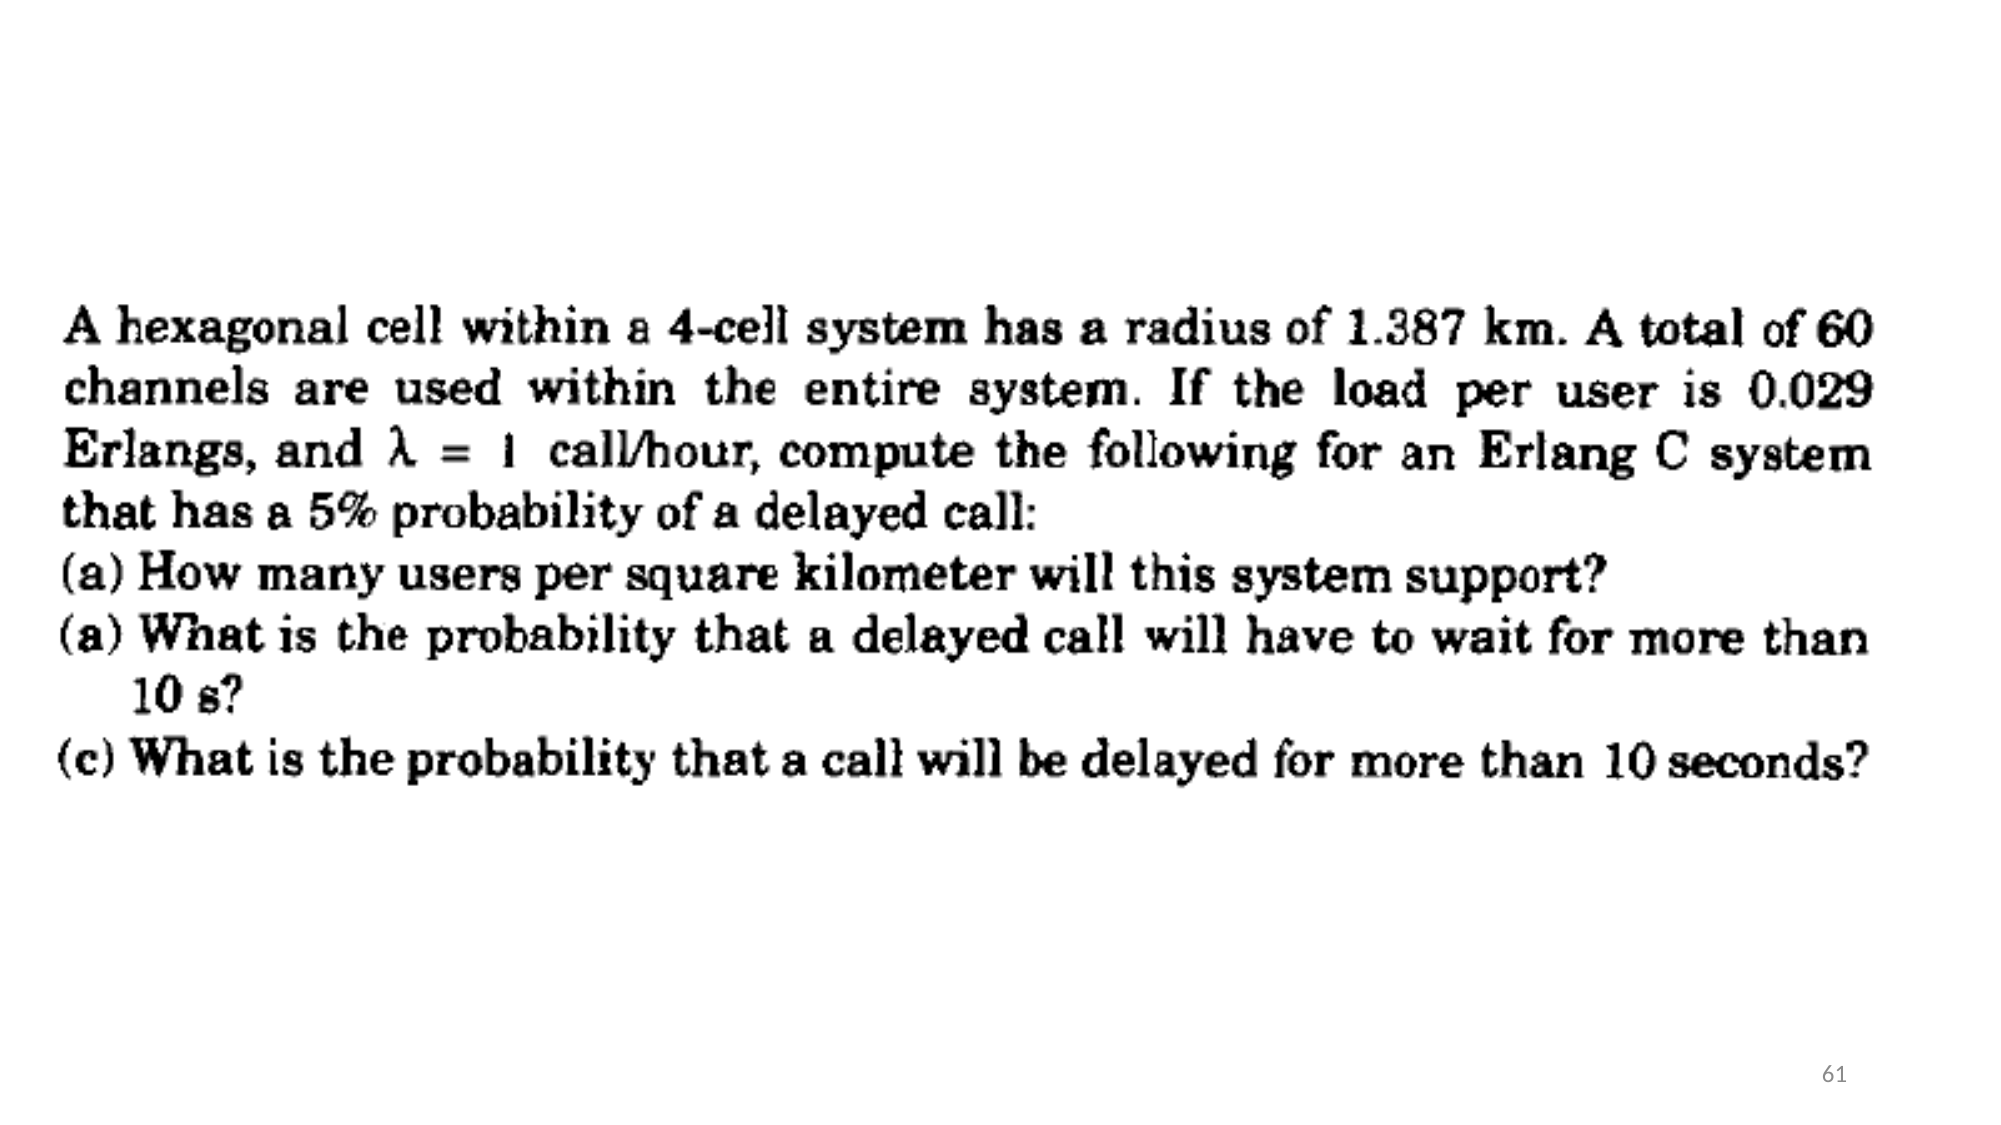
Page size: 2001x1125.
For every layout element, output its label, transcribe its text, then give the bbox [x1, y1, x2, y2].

slide_number 61 [1412, 1042, 1863, 1103]
picture [39, 293, 1957, 831]
